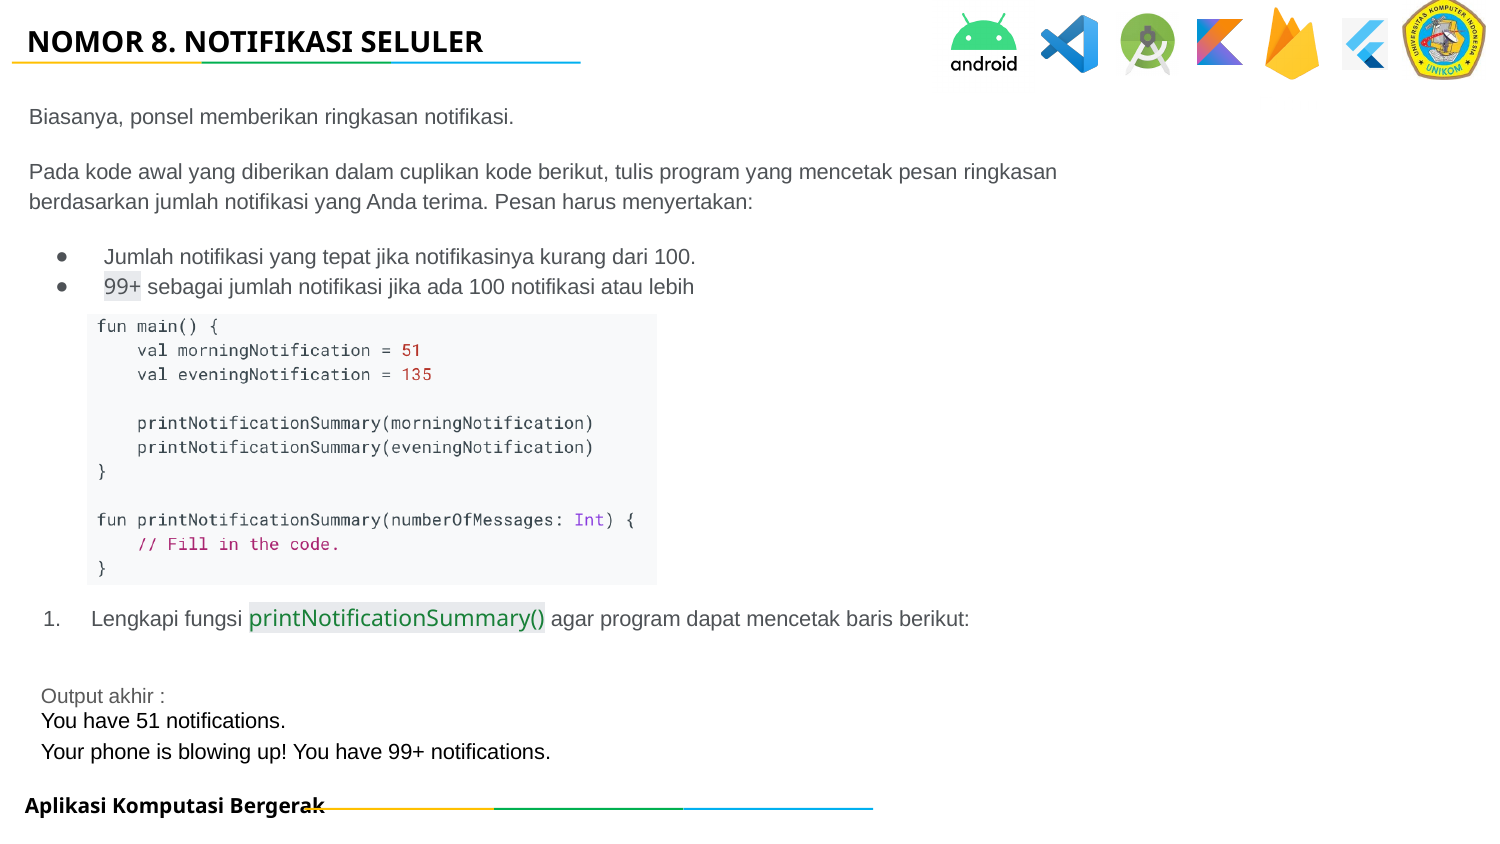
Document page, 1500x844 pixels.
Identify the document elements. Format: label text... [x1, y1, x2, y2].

text_box Aplikasi Komputasi Bergerak [13, 791, 418, 819]
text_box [932, 0, 1388, 110]
text_box Biasanya, ponsel memberikan ringkasan notifikasi. Pada kode awal yang diberikan dalam cuplikan kode berikut, tulis program yang mencetak pesan ringkasan berdasarkan jumlah notifikasi yang Anda terima. Pesan harus menyertakan: Jumlah notifikasi yang tepat jika notifikasinya kurang dari 100. 99+ sebagai jumlah notifikasi jika ada 100 notifikasi atau lebih [13, 83, 1121, 315]
text_box Output akhir : You have 51 notifications. Your phone is blowing up! You have 99+ notifications. [25, 667, 845, 779]
text_box Lengkapi fungsi printNotificationSummary() agar program dapat mencetak baris berikut: [0, 584, 1005, 647]
text_box NOMOR 8. NOTIFIKASI SELULER [11, 15, 762, 66]
picture [1401, 0, 1487, 80]
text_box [304, 807, 874, 811]
picture [87, 314, 657, 585]
